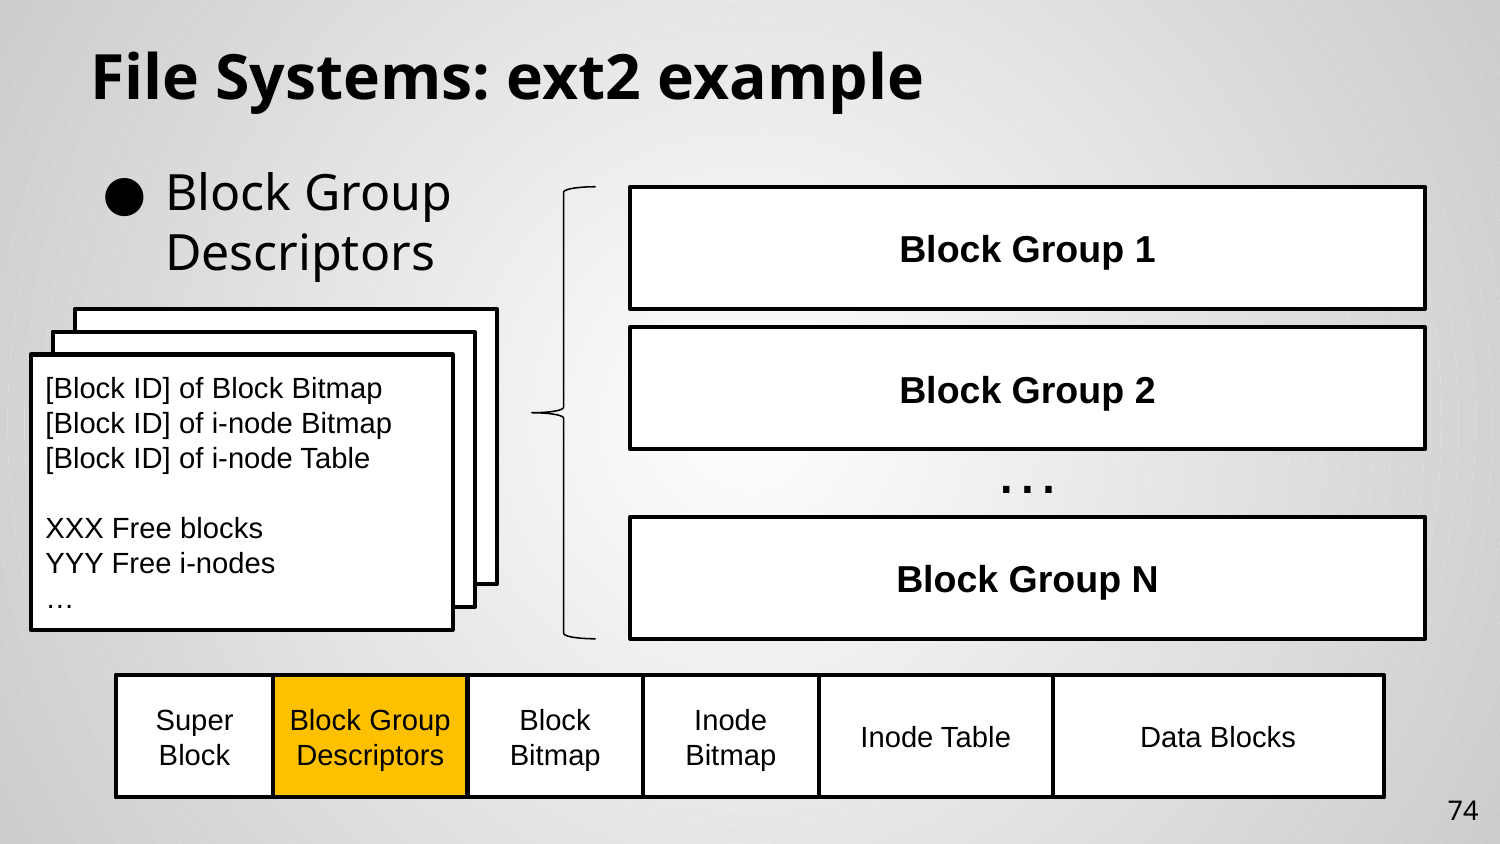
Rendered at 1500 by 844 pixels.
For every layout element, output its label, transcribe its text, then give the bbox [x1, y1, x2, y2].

text_box … [941, 419, 1115, 514]
text_box Block Group 1 [628, 185, 1427, 311]
list Block Group Descriptors [75, 145, 1425, 808]
title File Systems: ext2 example [75, 33, 1425, 128]
text_box [Block ID] of Block Bitmap [Block ID] of i-node Bitmap [Block ID] of i-node Table XXX Free blocks YYY Free i-nodes … [29, 352, 455, 632]
text_box [Block ID] of Block Bitmap [Block ID] of i-node Bitmap [Block ID] of i-node Table XXX Free blocks YYY Free i-nodes … [51, 330, 477, 609]
text_box Block Group N [628, 515, 1427, 641]
text_box Block Group 2 [628, 325, 1427, 451]
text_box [115, 674, 1384, 798]
text_box [531, 185, 596, 640]
text_box [Block ID] of Block Bitmap [Block ID] of i-node Bitmap [Block ID] of i-node Table XXX Free blocks YYY Free i-nodes … [73, 307, 499, 586]
slide_number 74 [1403, 779, 1494, 844]
